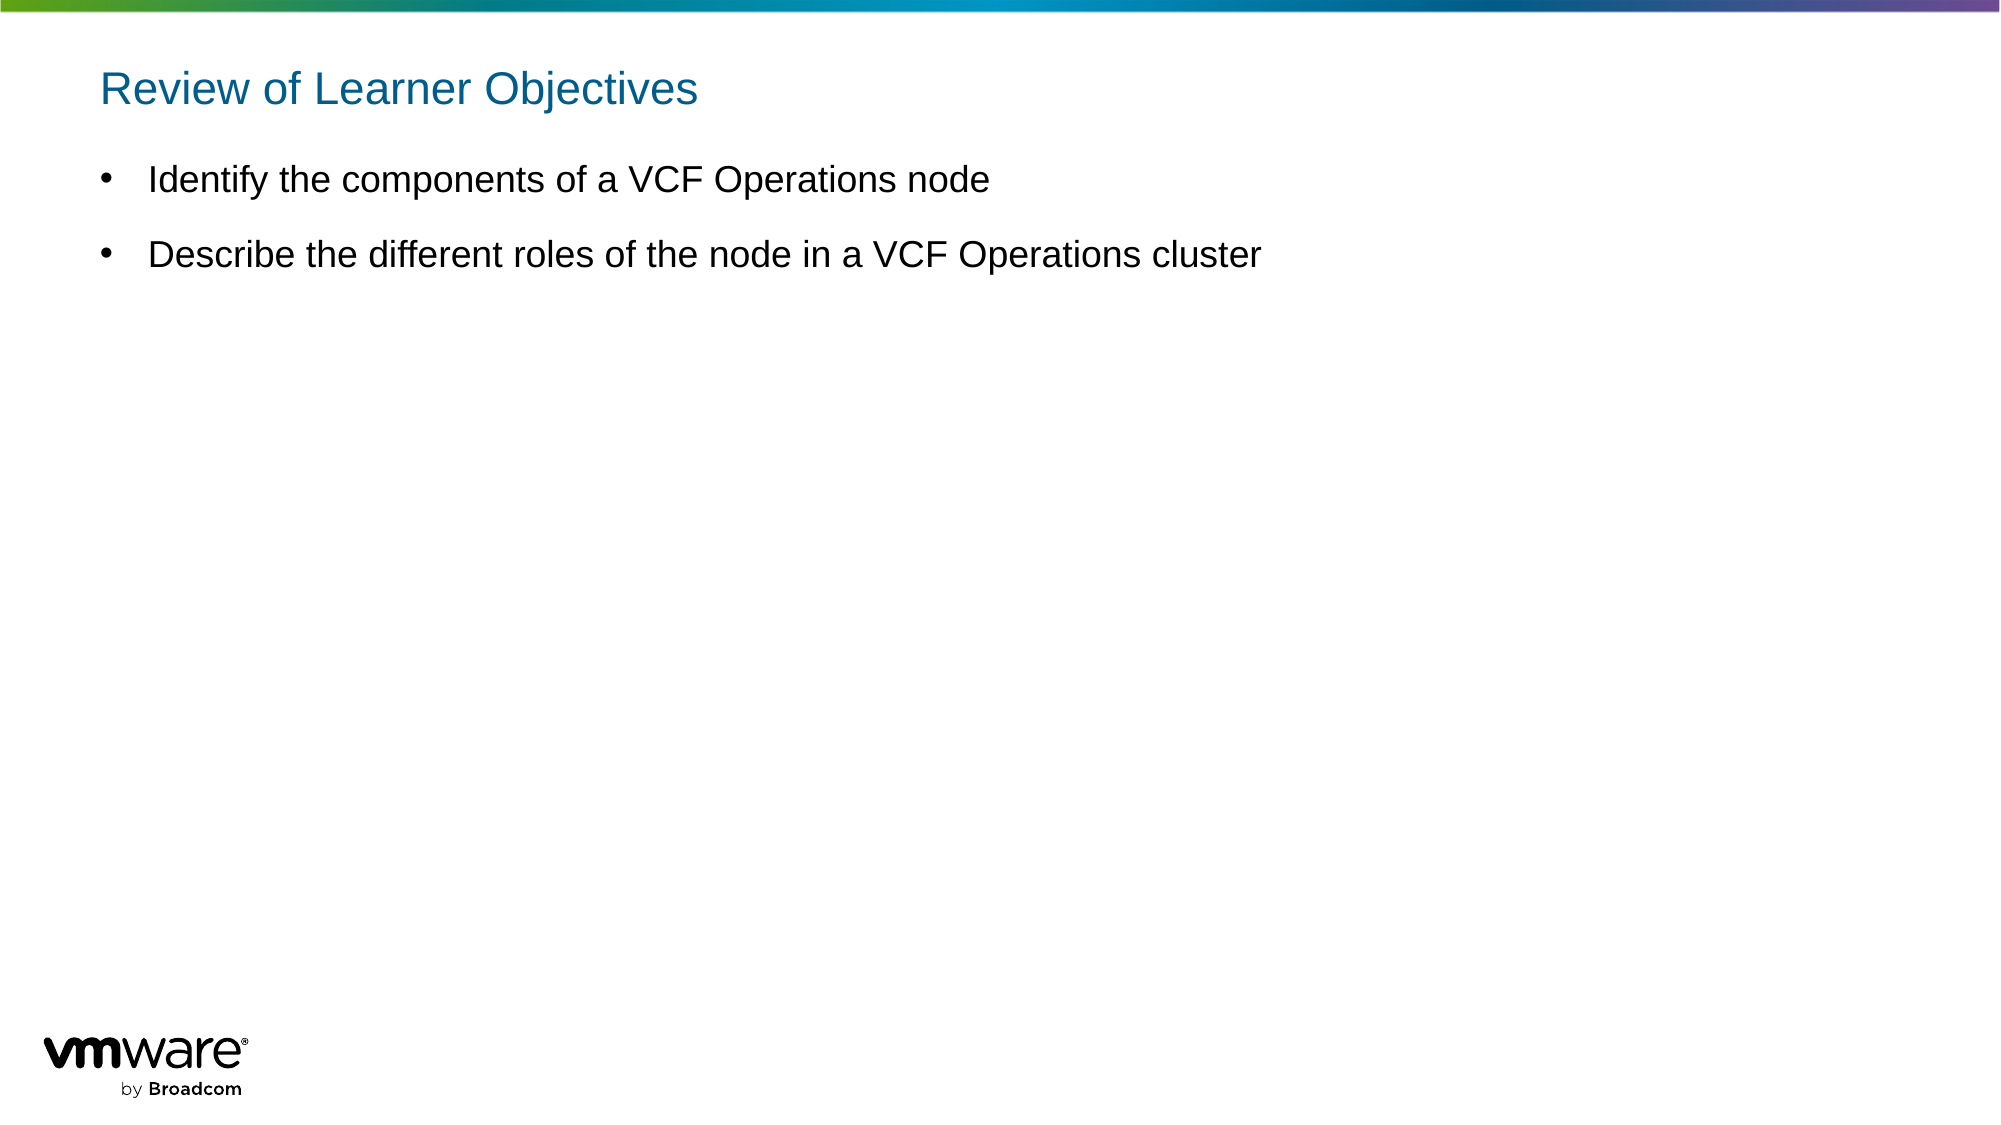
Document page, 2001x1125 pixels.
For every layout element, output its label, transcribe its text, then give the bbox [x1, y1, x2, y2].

title Review of Learner Objectives [99, 54, 1900, 113]
picture [0, 0, 2000, 30]
list Identify the components of a VCF Operations node Describe the different roles of the node in a VCF Operations cluster [99, 149, 1900, 1012]
